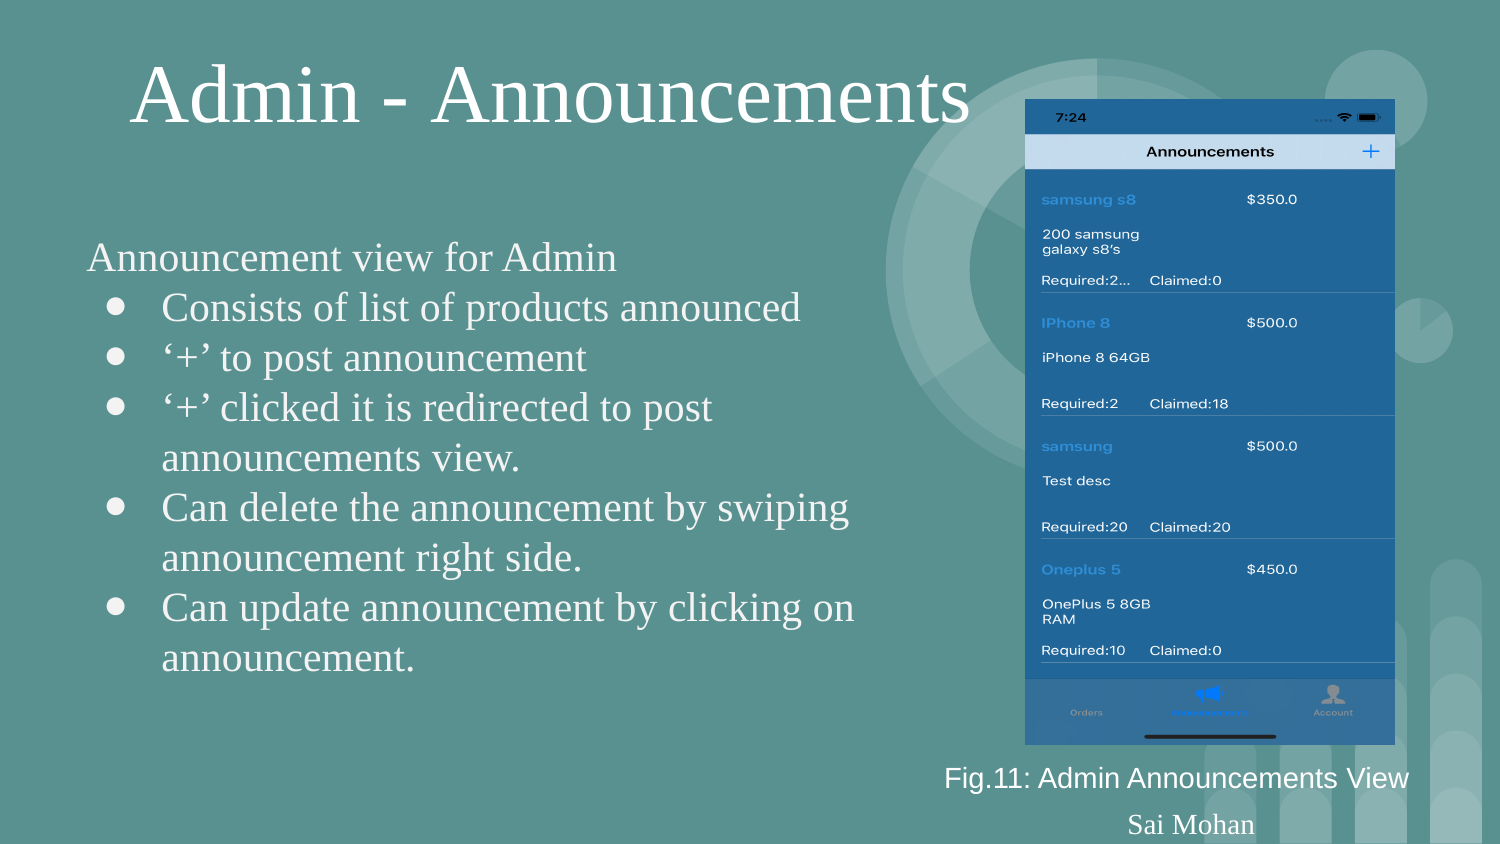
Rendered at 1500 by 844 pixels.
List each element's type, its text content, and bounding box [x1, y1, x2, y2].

text_box Sai Mohan [936, 784, 1454, 844]
text_box Admin - Announcements [46, 23, 1056, 153]
picture [1025, 99, 1395, 745]
text_box Fig.11: Admin Announcements View [929, 744, 1500, 807]
text_box Announcement view for Admin Consists of list of products announced ‘+’ to post announcement ‘+’ clicked it is redirected to post announcements view. Can delete the announcement by swiping announcement right side. Can update announcement by clicking on announcement. [71, 214, 938, 630]
